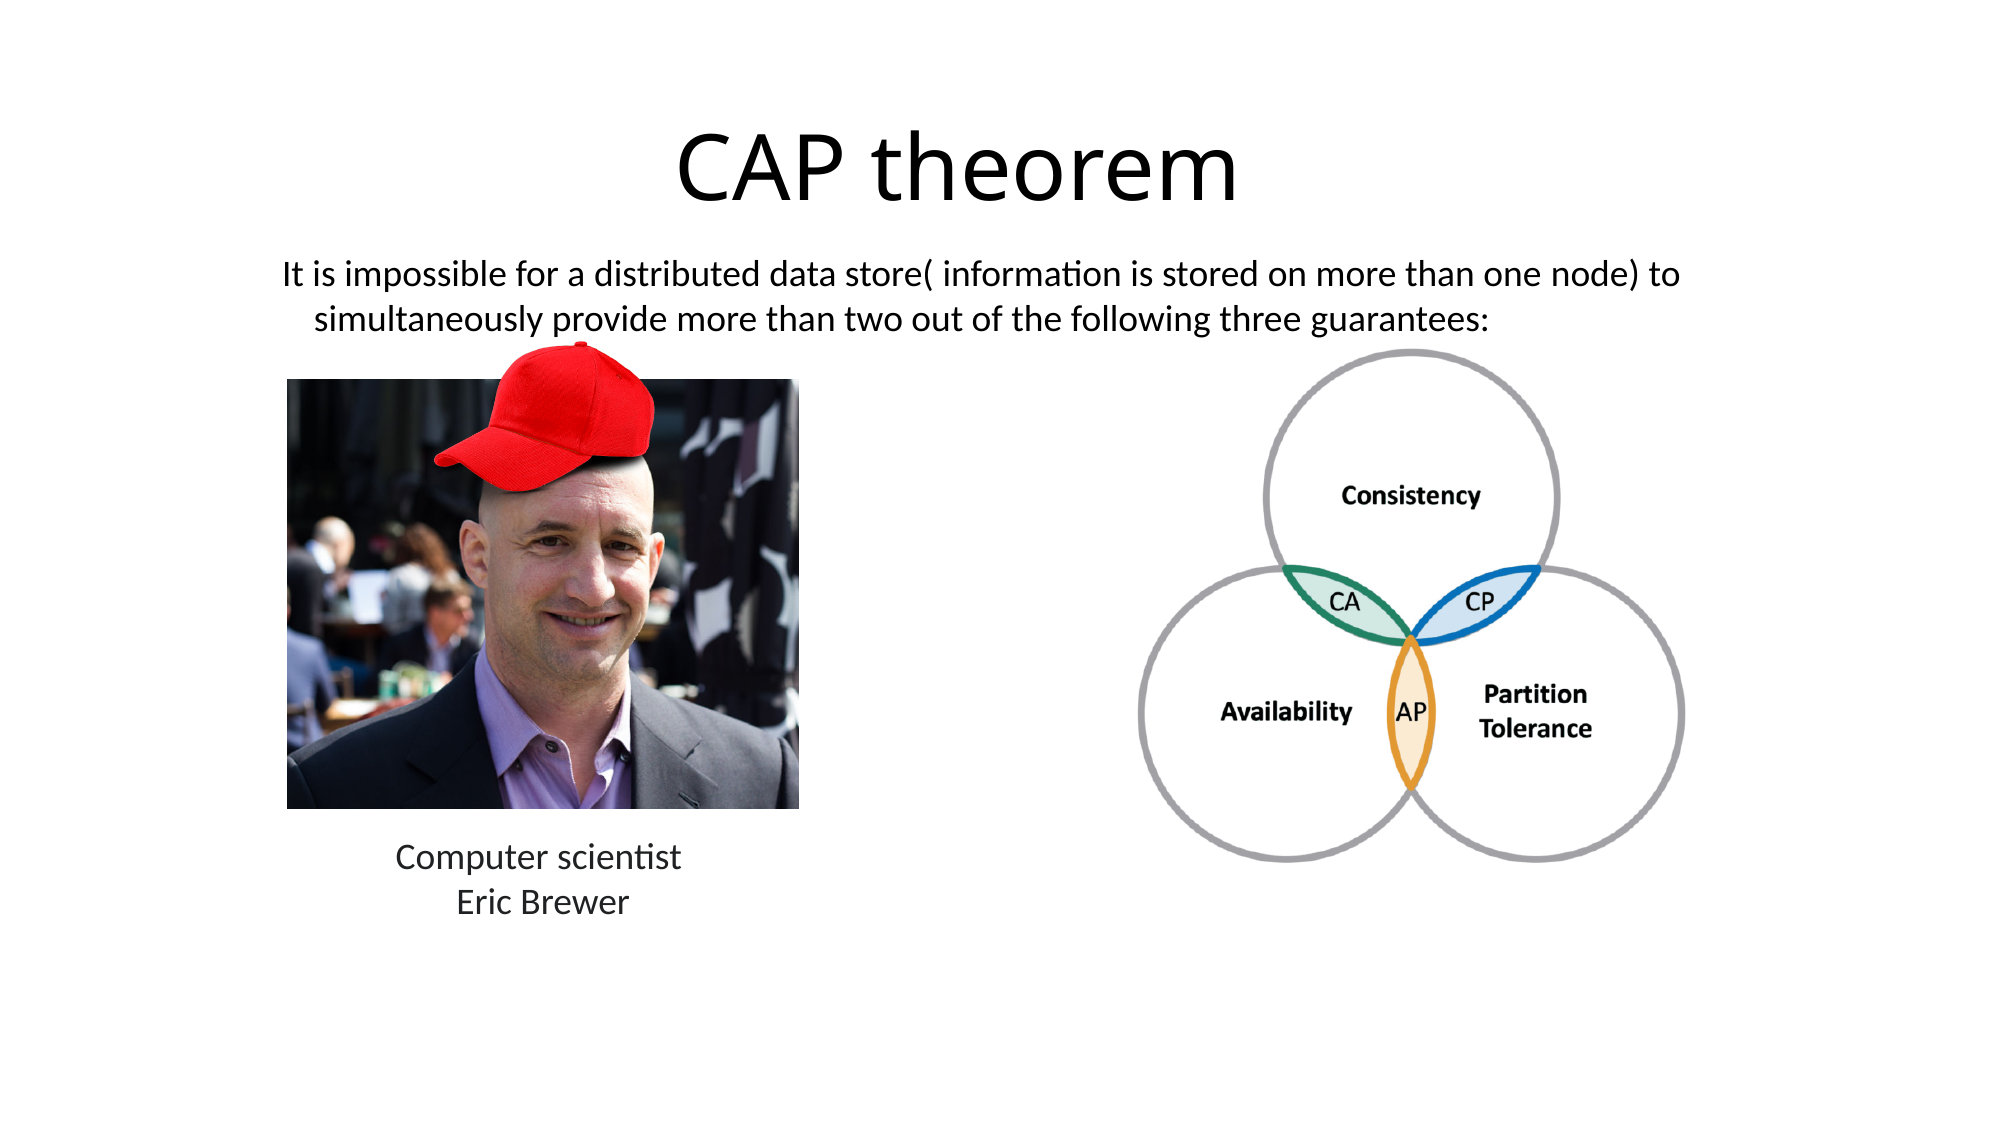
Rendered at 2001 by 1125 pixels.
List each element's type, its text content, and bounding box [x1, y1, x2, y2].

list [1087, 311, 1746, 931]
title CAP theorem [83, 62, 1809, 280]
text_box Computer scientist Eric Brewer [380, 824, 706, 930]
text_box It is impossible for a distributed data store( information is stored on more than one node) to simultaneously provide more than two out of the following three guarantees: [55, 241, 1757, 347]
picture [287, 332, 799, 809]
